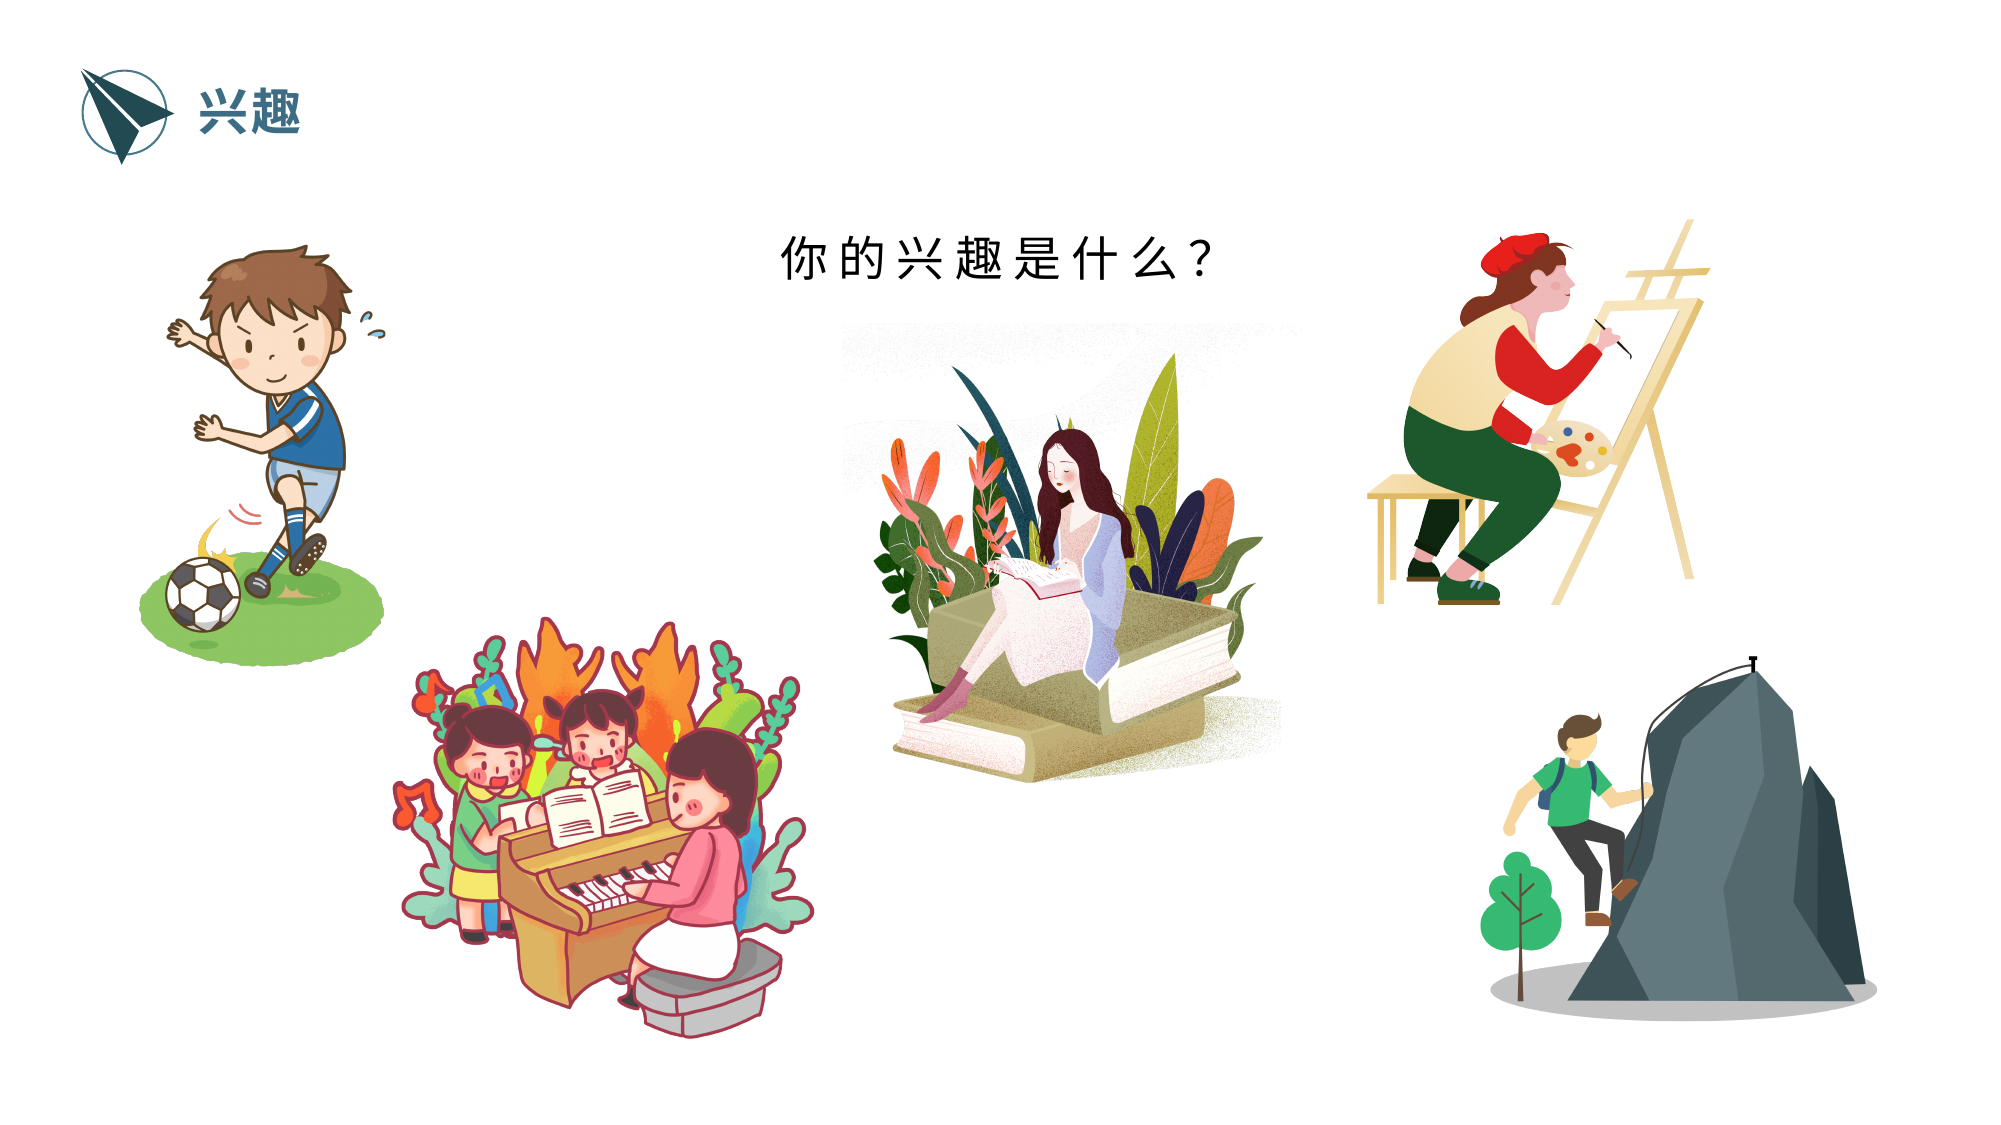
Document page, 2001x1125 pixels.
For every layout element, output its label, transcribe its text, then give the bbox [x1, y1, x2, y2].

picture [20, 223, 821, 1049]
text_box 兴趣 [183, 72, 1184, 148]
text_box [80, 68, 175, 165]
text_box 你的兴趣是什么？ [431, 192, 1586, 294]
picture [1323, 203, 1894, 1065]
picture [842, 323, 1302, 783]
